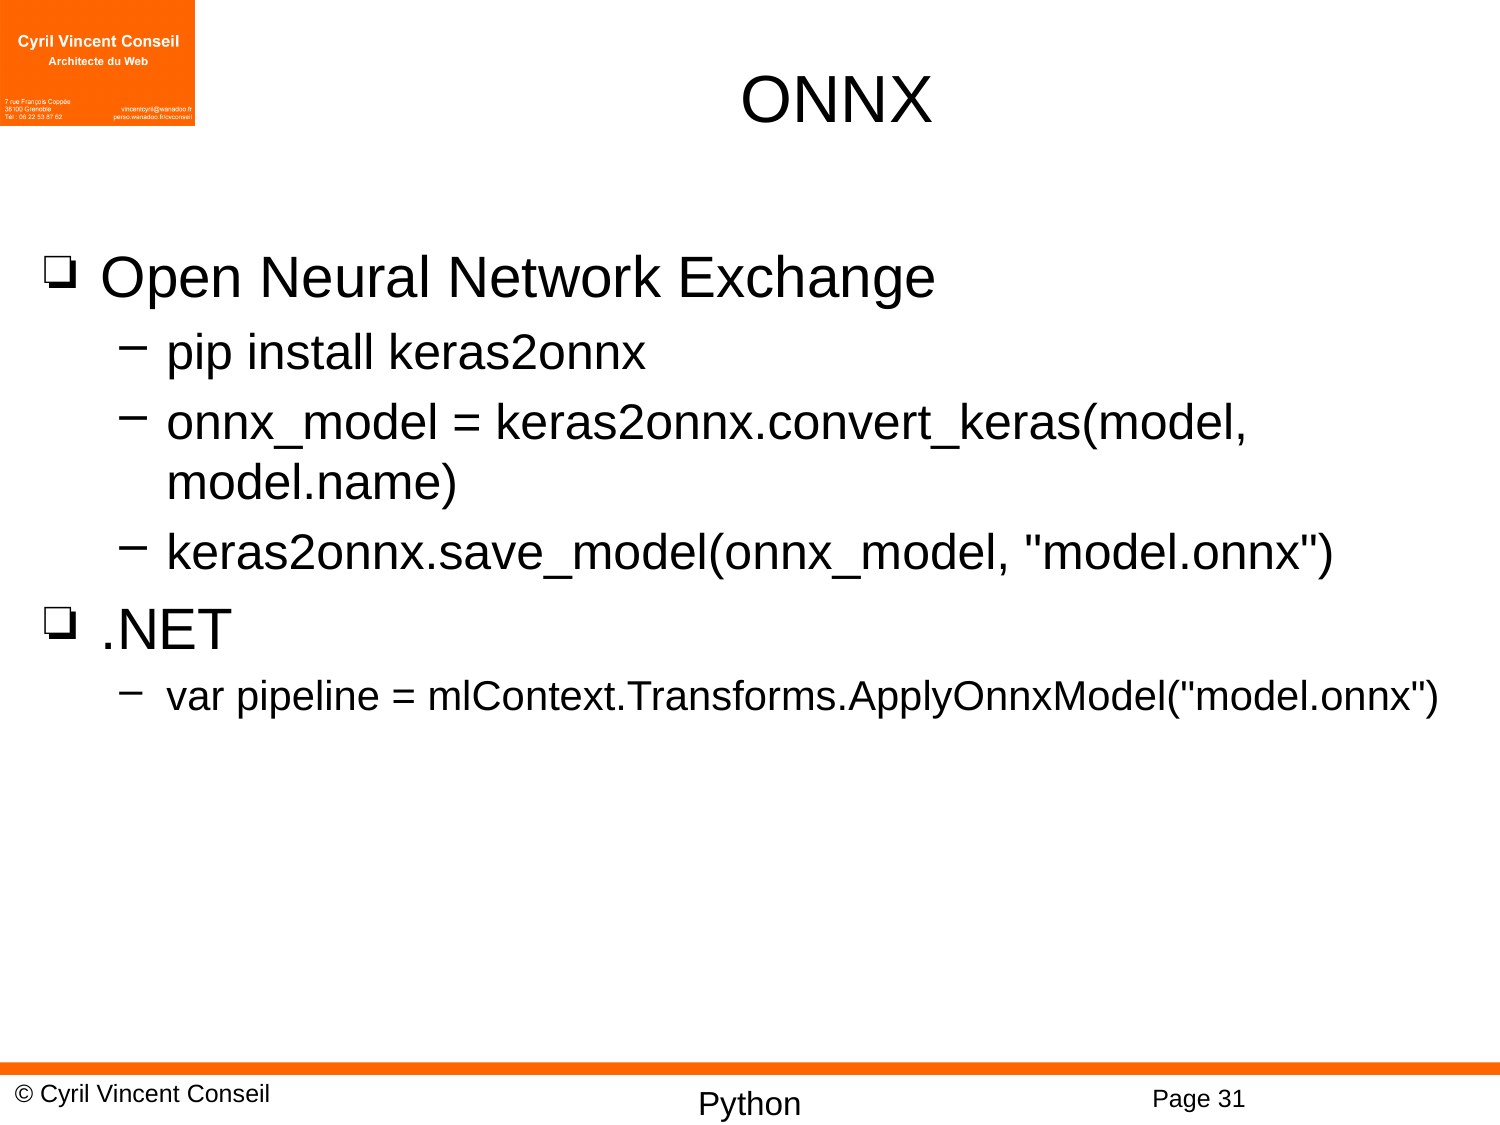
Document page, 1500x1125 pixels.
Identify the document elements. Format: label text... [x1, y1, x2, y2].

picture [0, 0, 195, 126]
list Open Neural Network Exchange pip install keras2onnx onnx_model = keras2onnx.convert_keras(model, model.name) keras2onnx.save_model(onnx_model, "model.onnx") .NET var pipeline = mlContext.Transforms.ApplyOnnxModel("model.onnx") [29, 231, 1468, 1059]
title ONNX [194, 2, 1480, 190]
